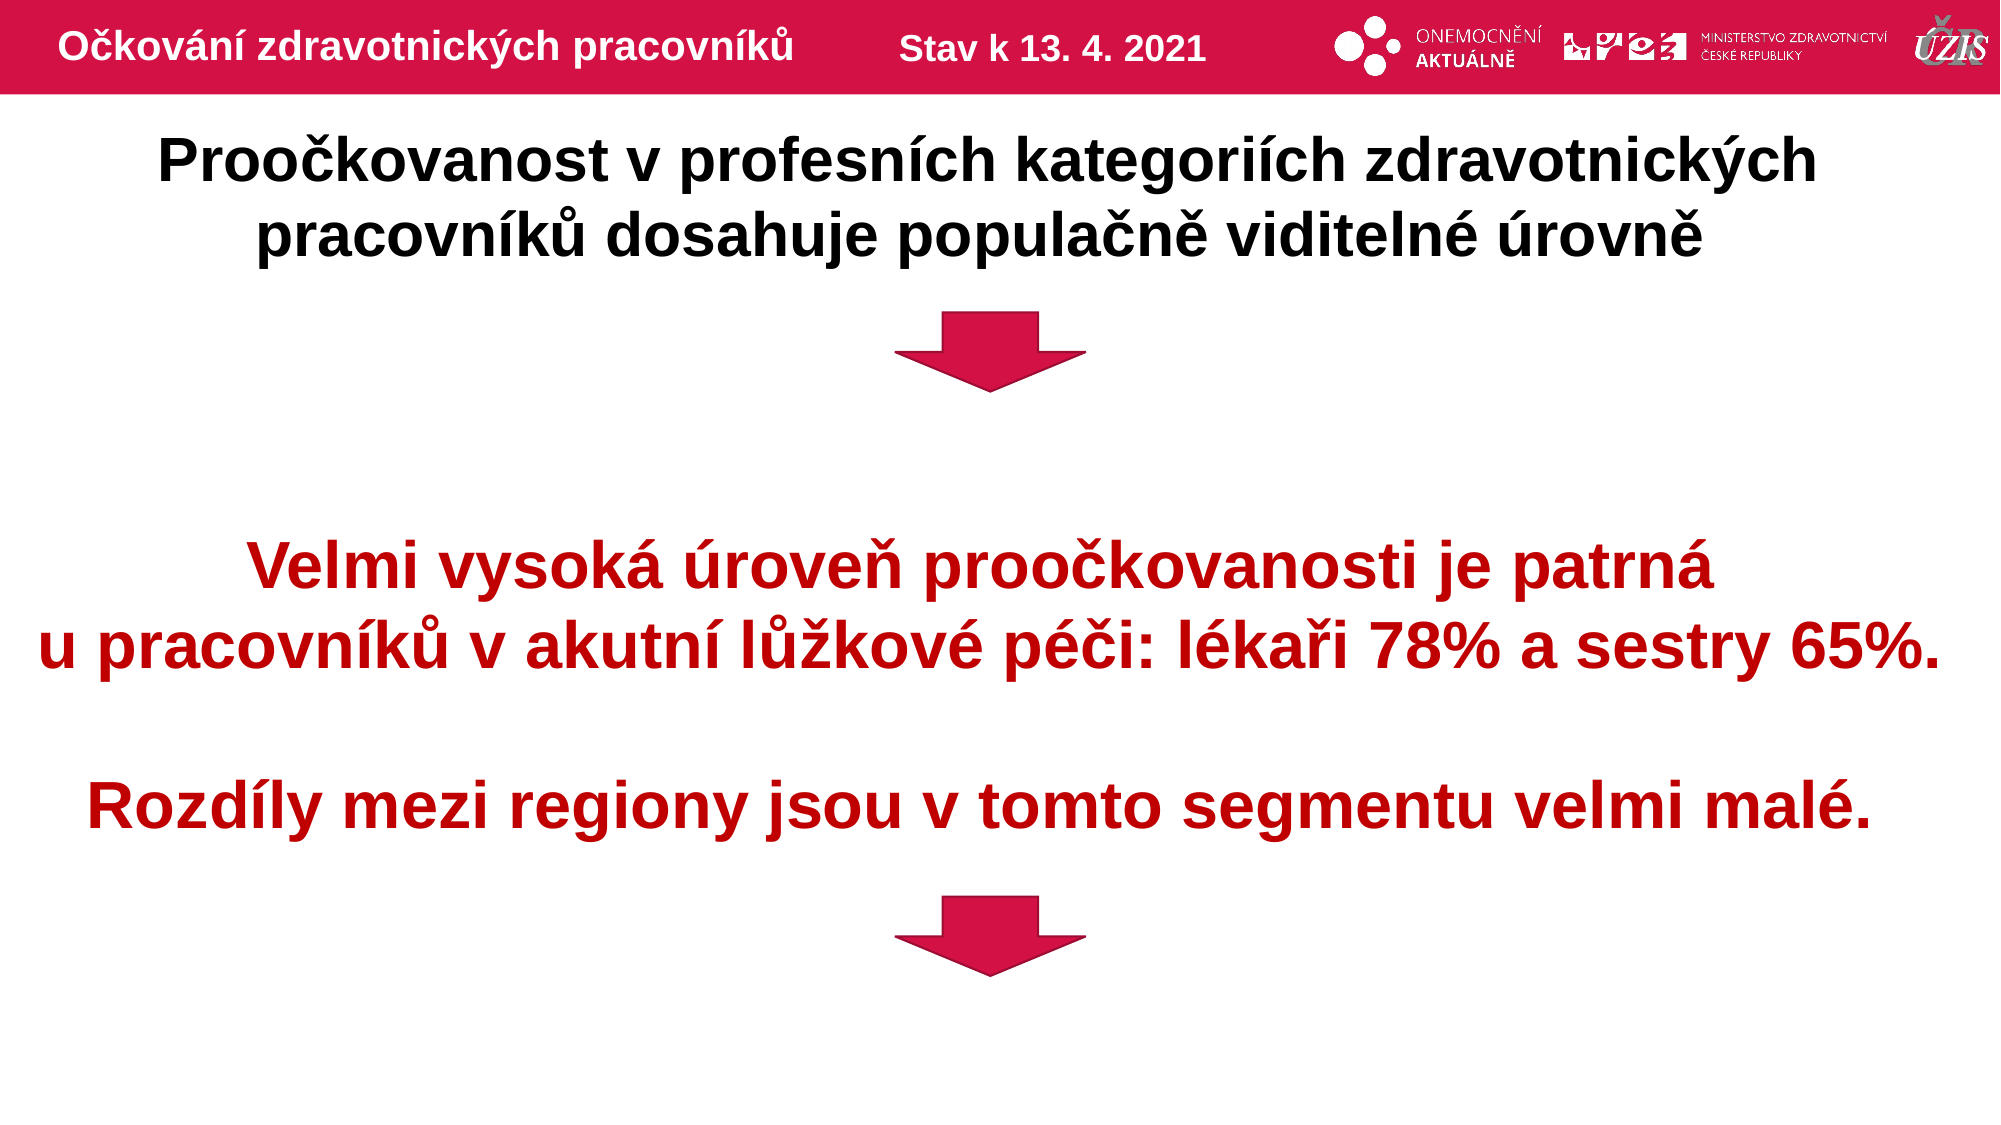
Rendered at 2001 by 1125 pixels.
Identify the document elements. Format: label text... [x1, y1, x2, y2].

picture [1334, 16, 1542, 76]
text_box [894, 311, 1087, 393]
picture [1563, 31, 1888, 60]
text_box Stav k 13. 4. 2021 [884, 16, 1329, 77]
text_box [894, 895, 1087, 978]
text_box Velmi vysoká úroveň proočkovanosti je patrná u pracovníků v akutní lůžkové péči: lékaři 78% a sestry 65%. Rozdíly mezi regiony jsou v tomto segmentu velmi malé. [18, 514, 1963, 850]
picture [1915, 15, 1989, 66]
text_box Proočkovanost v profesních kategoriích zdravotnických pracovníků dosahuje populačně viditelné úrovně [71, 111, 1908, 277]
title Očkování zdravotnických pracovníků [42, 0, 1262, 95]
